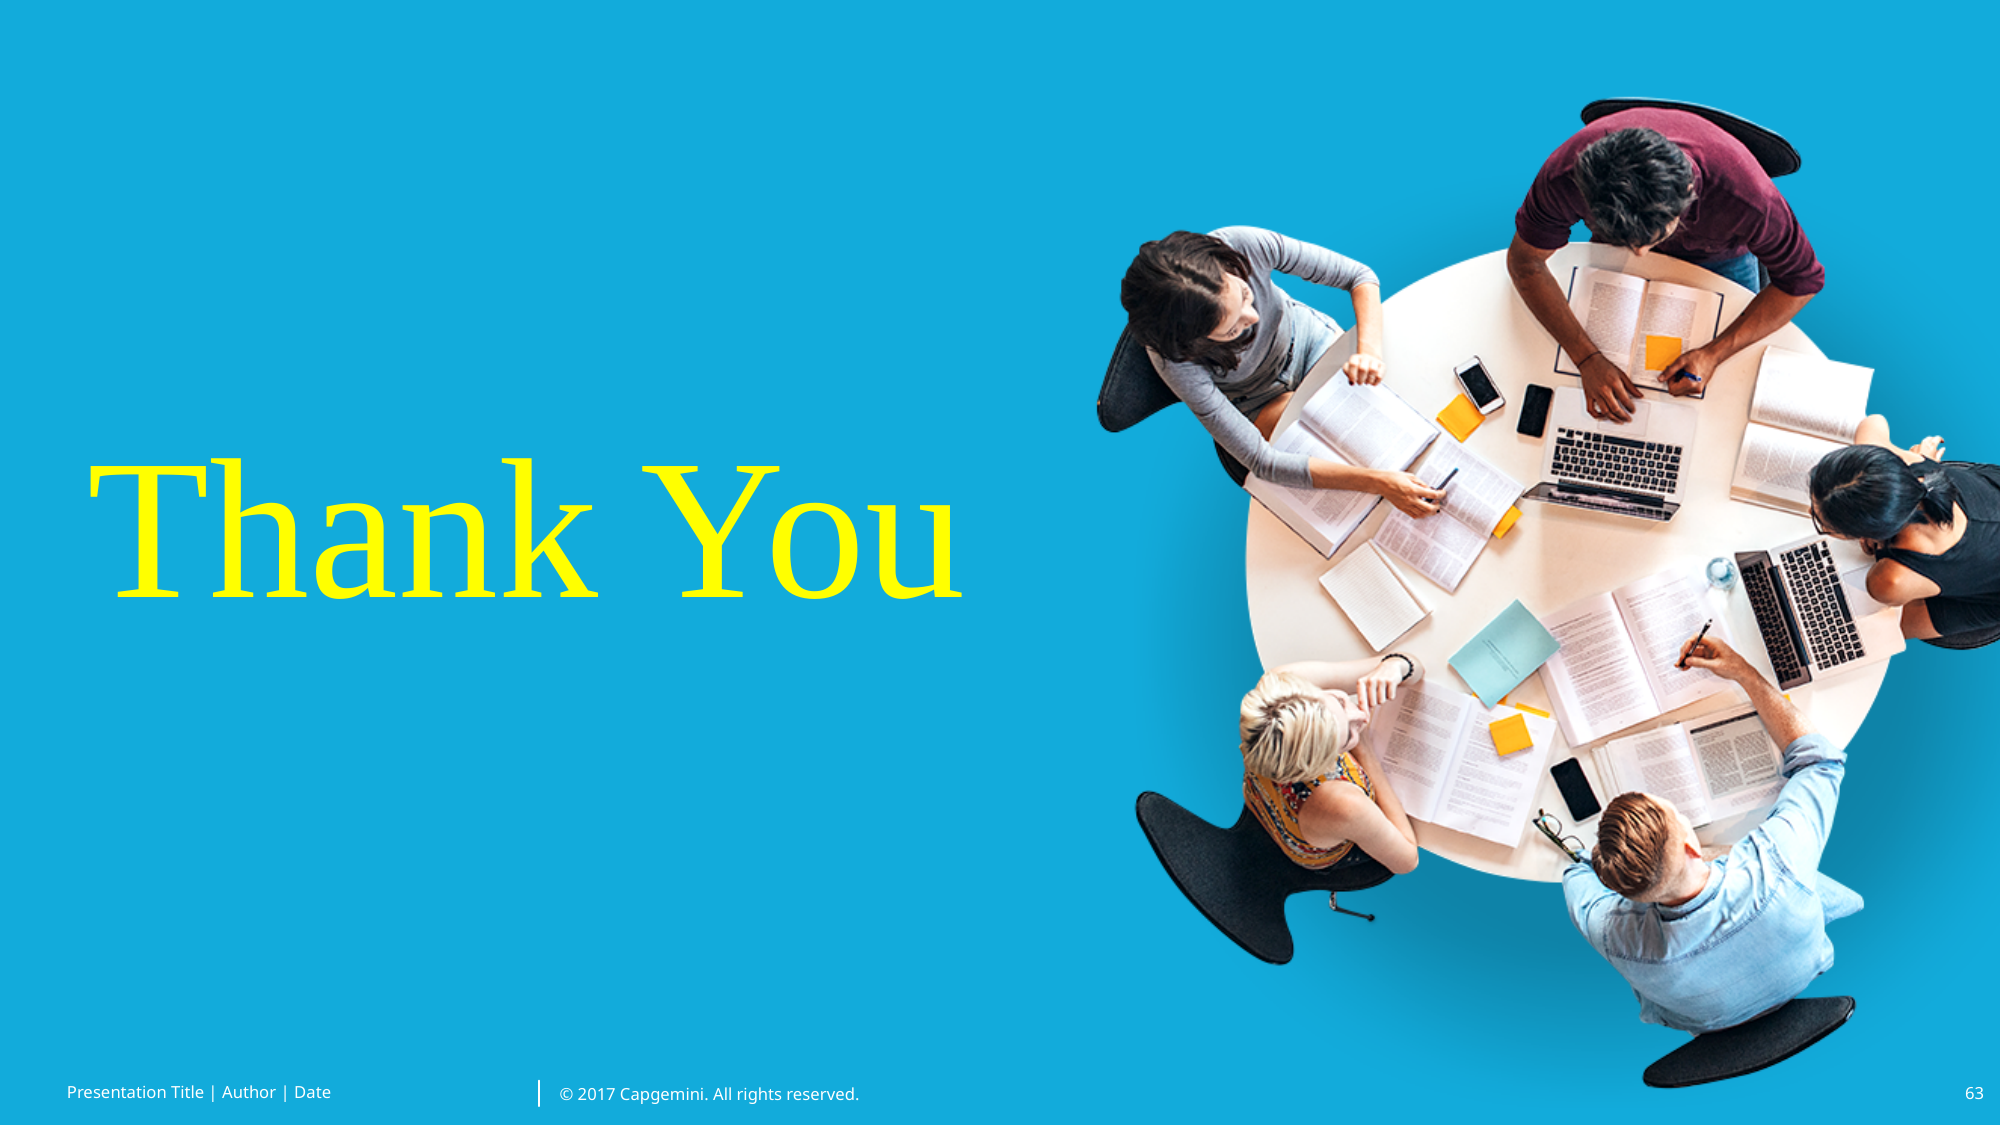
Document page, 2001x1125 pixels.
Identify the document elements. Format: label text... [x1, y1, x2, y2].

picture [697, 0, 2000, 1125]
title Thank You [87, 500, 1736, 641]
